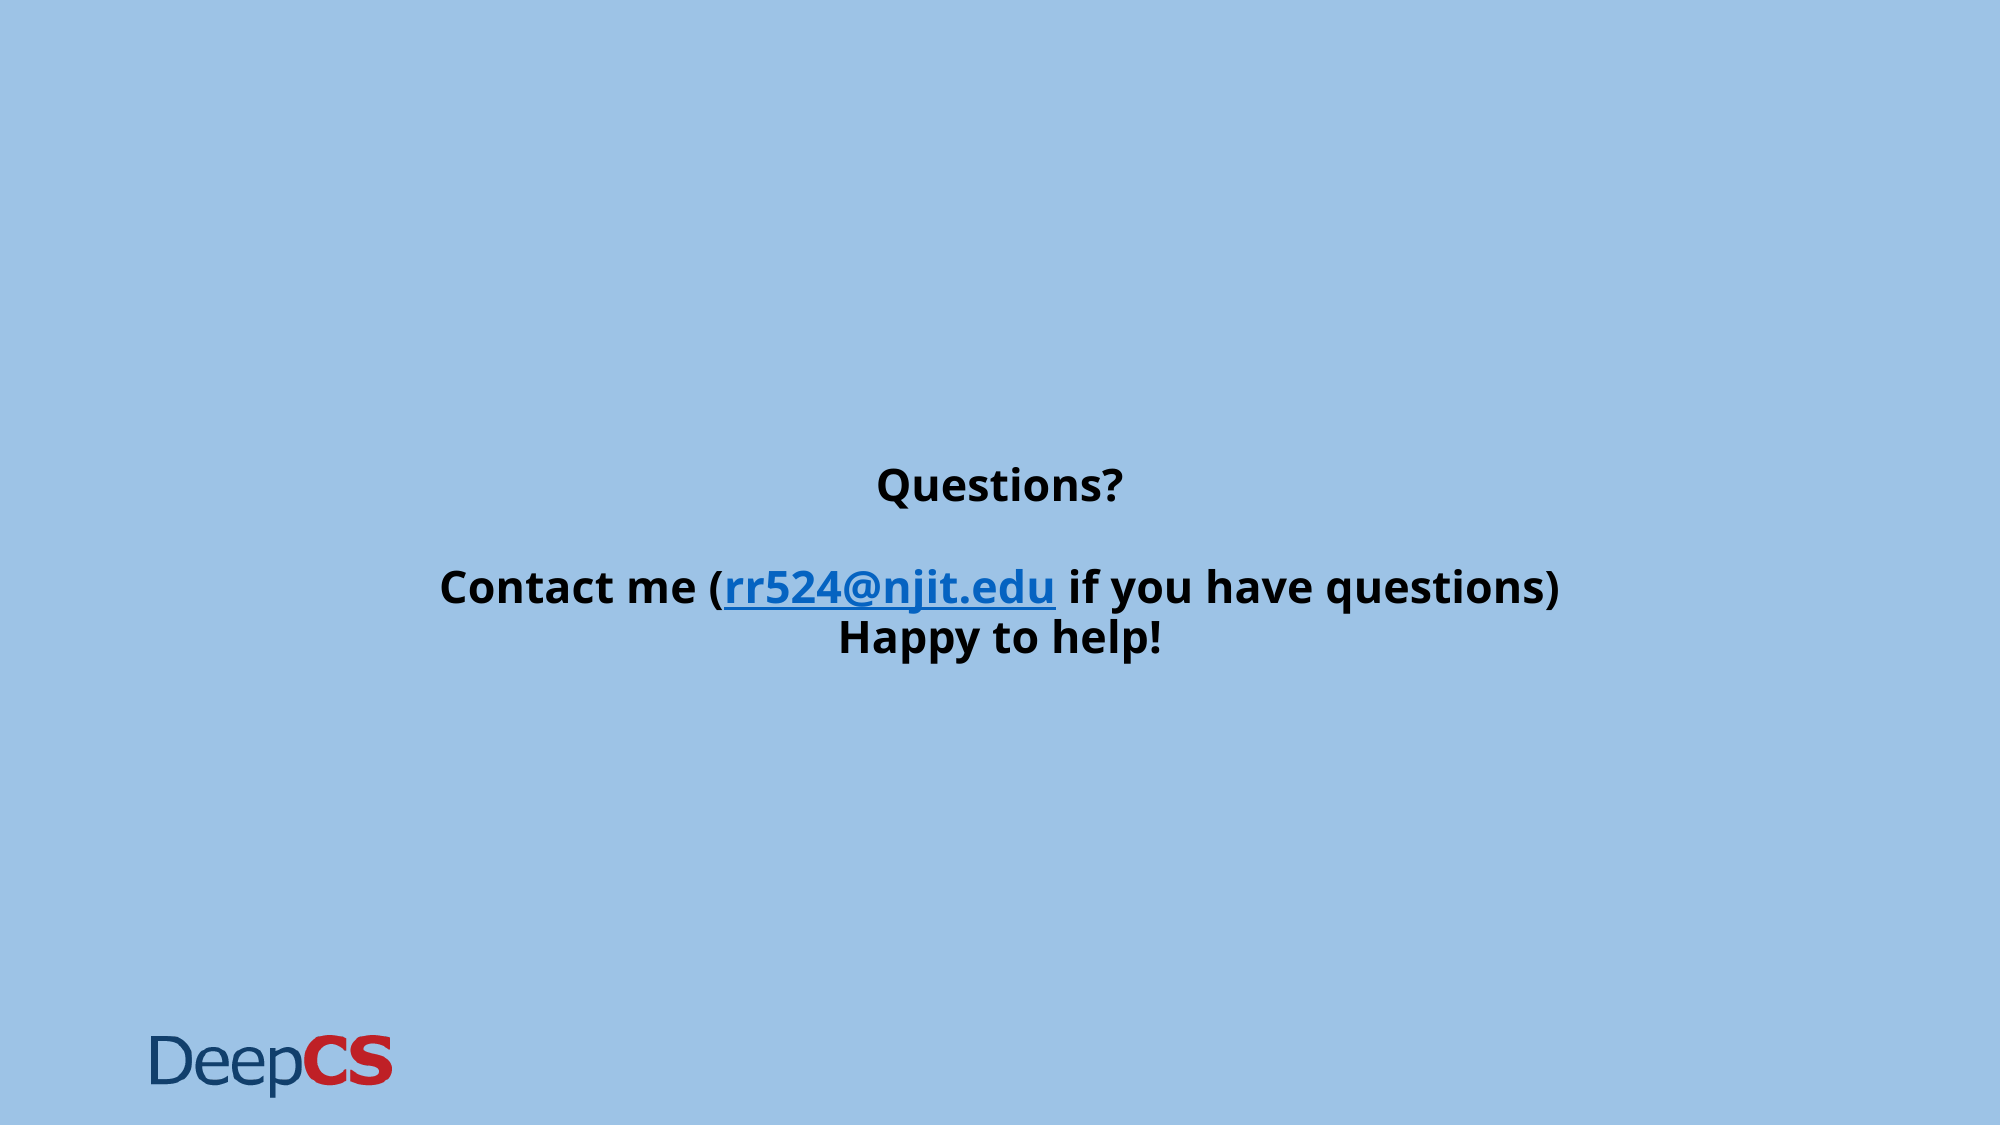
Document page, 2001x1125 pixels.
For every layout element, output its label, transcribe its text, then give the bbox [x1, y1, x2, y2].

title Questions? Contact me (rr524@njit.edu if you have questions) Happy to help! [137, 453, 1863, 672]
picture [137, 1022, 398, 1109]
